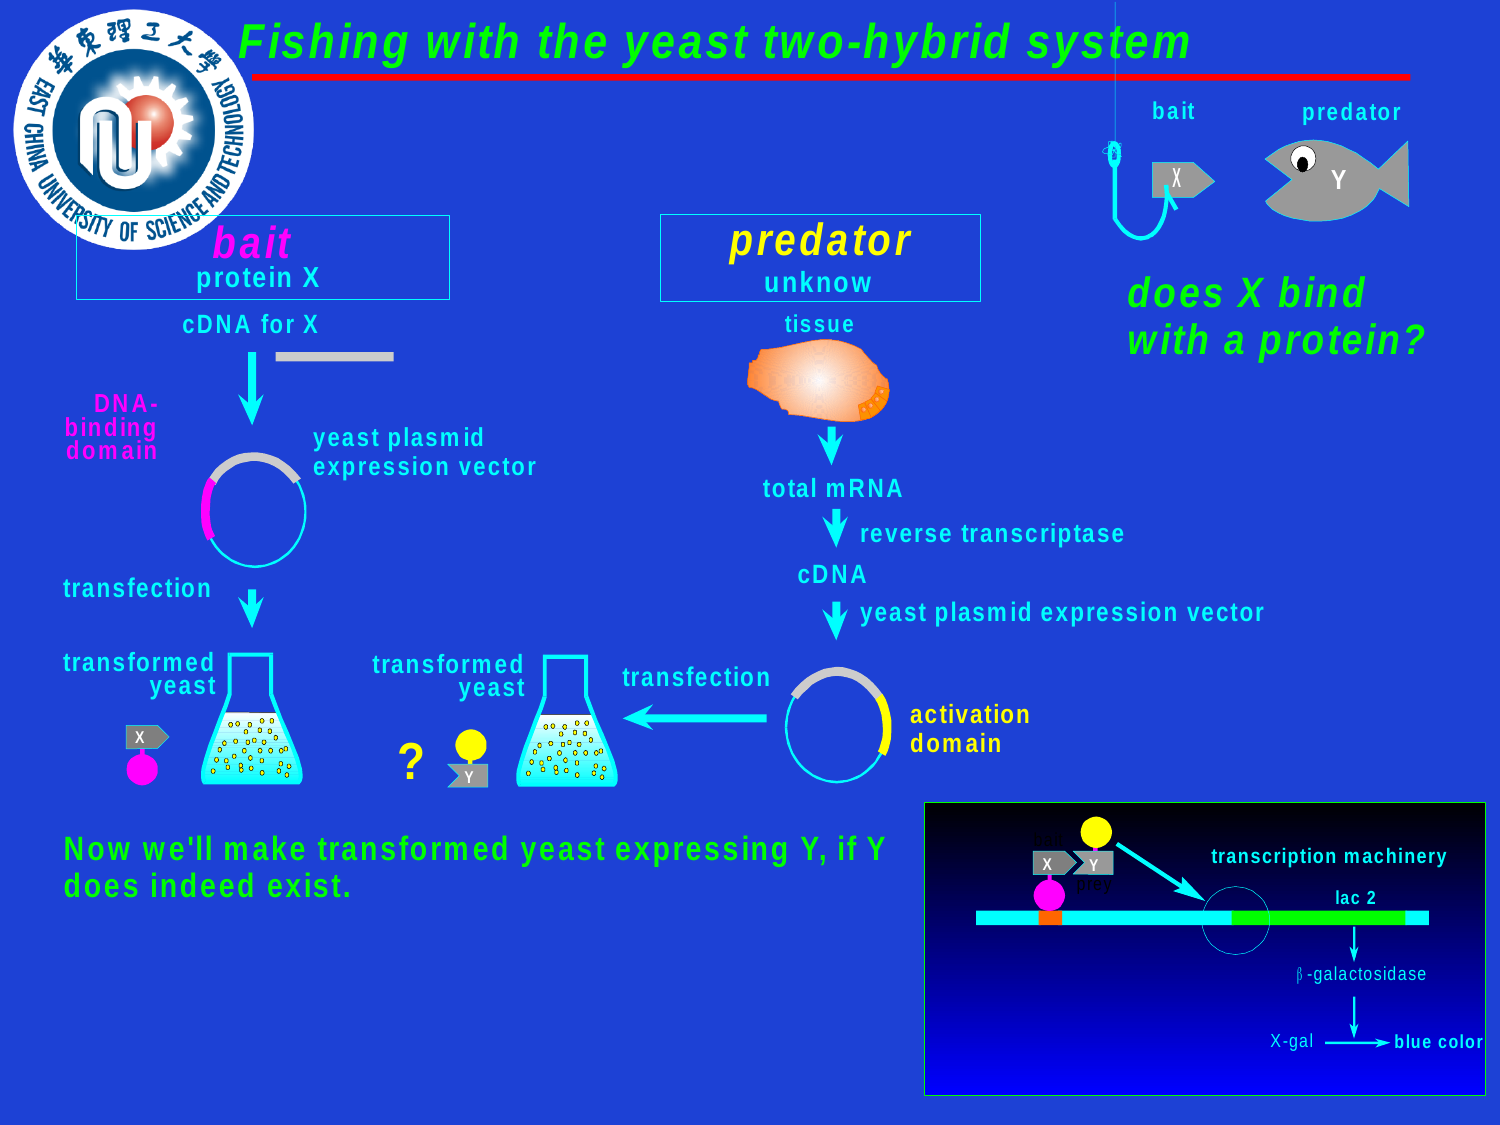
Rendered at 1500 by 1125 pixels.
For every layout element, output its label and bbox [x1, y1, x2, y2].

picture [1269, 274, 1432, 366]
picture [1262, 137, 1412, 224]
text_box [370, 212, 1269, 790]
picture [60, 833, 893, 900]
picture [1299, 99, 1406, 128]
picture [13, 0, 1413, 250]
text_box [61, 212, 370, 788]
picture [921, 799, 1488, 1098]
